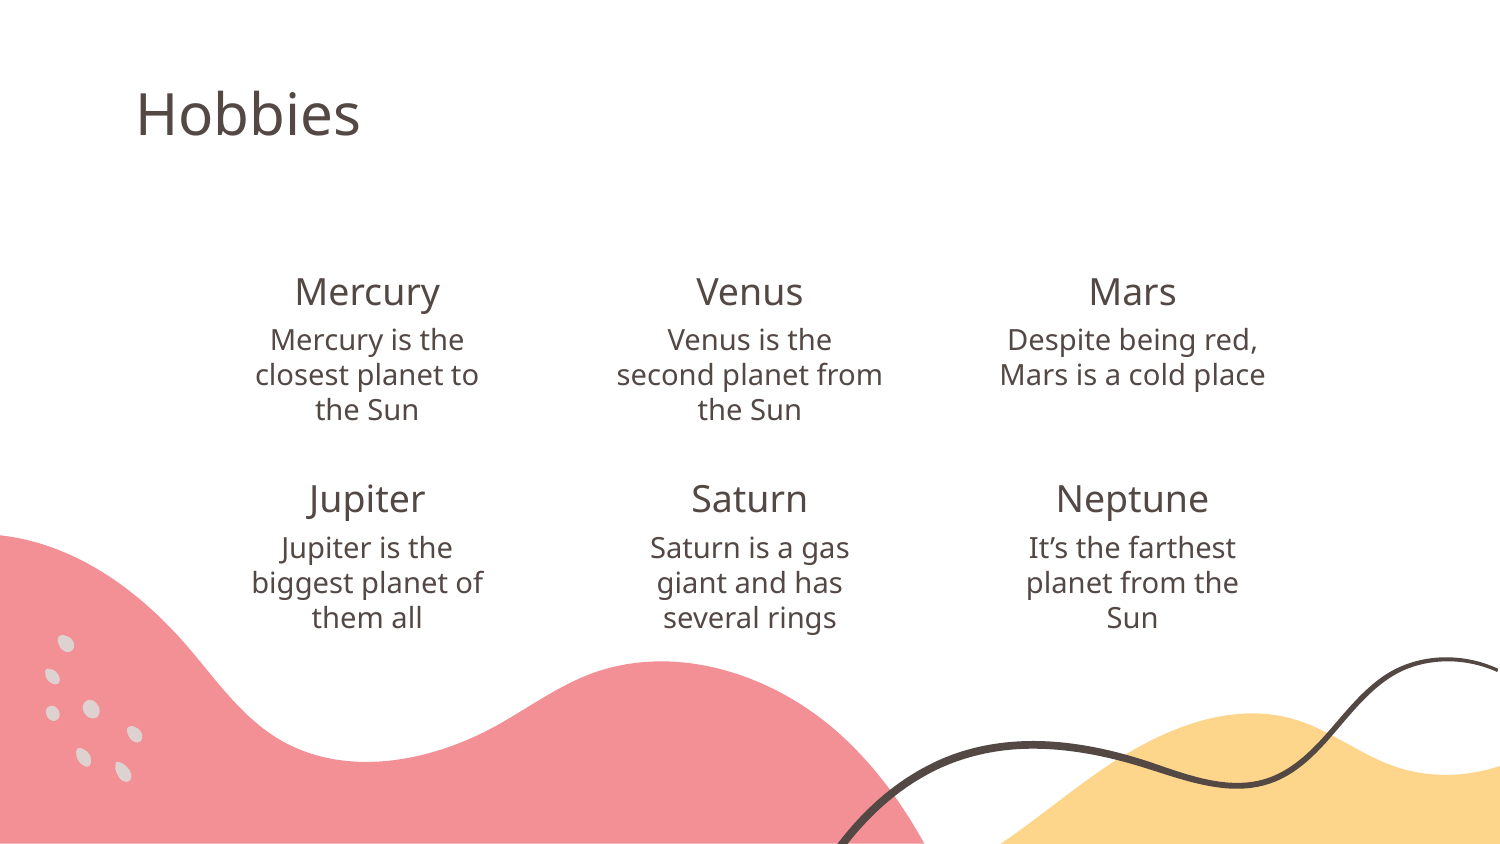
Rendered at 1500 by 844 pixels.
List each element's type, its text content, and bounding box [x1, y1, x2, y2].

subtitle Venus is the second planet from the Sun [599, 306, 901, 410]
subtitle Mercury is the closest planet to the Sun [216, 306, 518, 410]
title Hobbies [120, 61, 1459, 156]
subtitle Jupiter is the biggest planet of them all [216, 514, 518, 617]
title Neptune [982, 468, 1283, 514]
subtitle Saturn is a gas giant and has several rings [599, 514, 901, 617]
title Saturn [599, 468, 901, 514]
title Mars [982, 260, 1283, 306]
title Mercury [216, 260, 518, 306]
title Jupiter [216, 468, 518, 514]
title Venus [599, 260, 901, 306]
subtitle It’s the farthest planet from the Sun [982, 514, 1283, 617]
subtitle Despite being red, Mars is a cold place [982, 306, 1283, 410]
